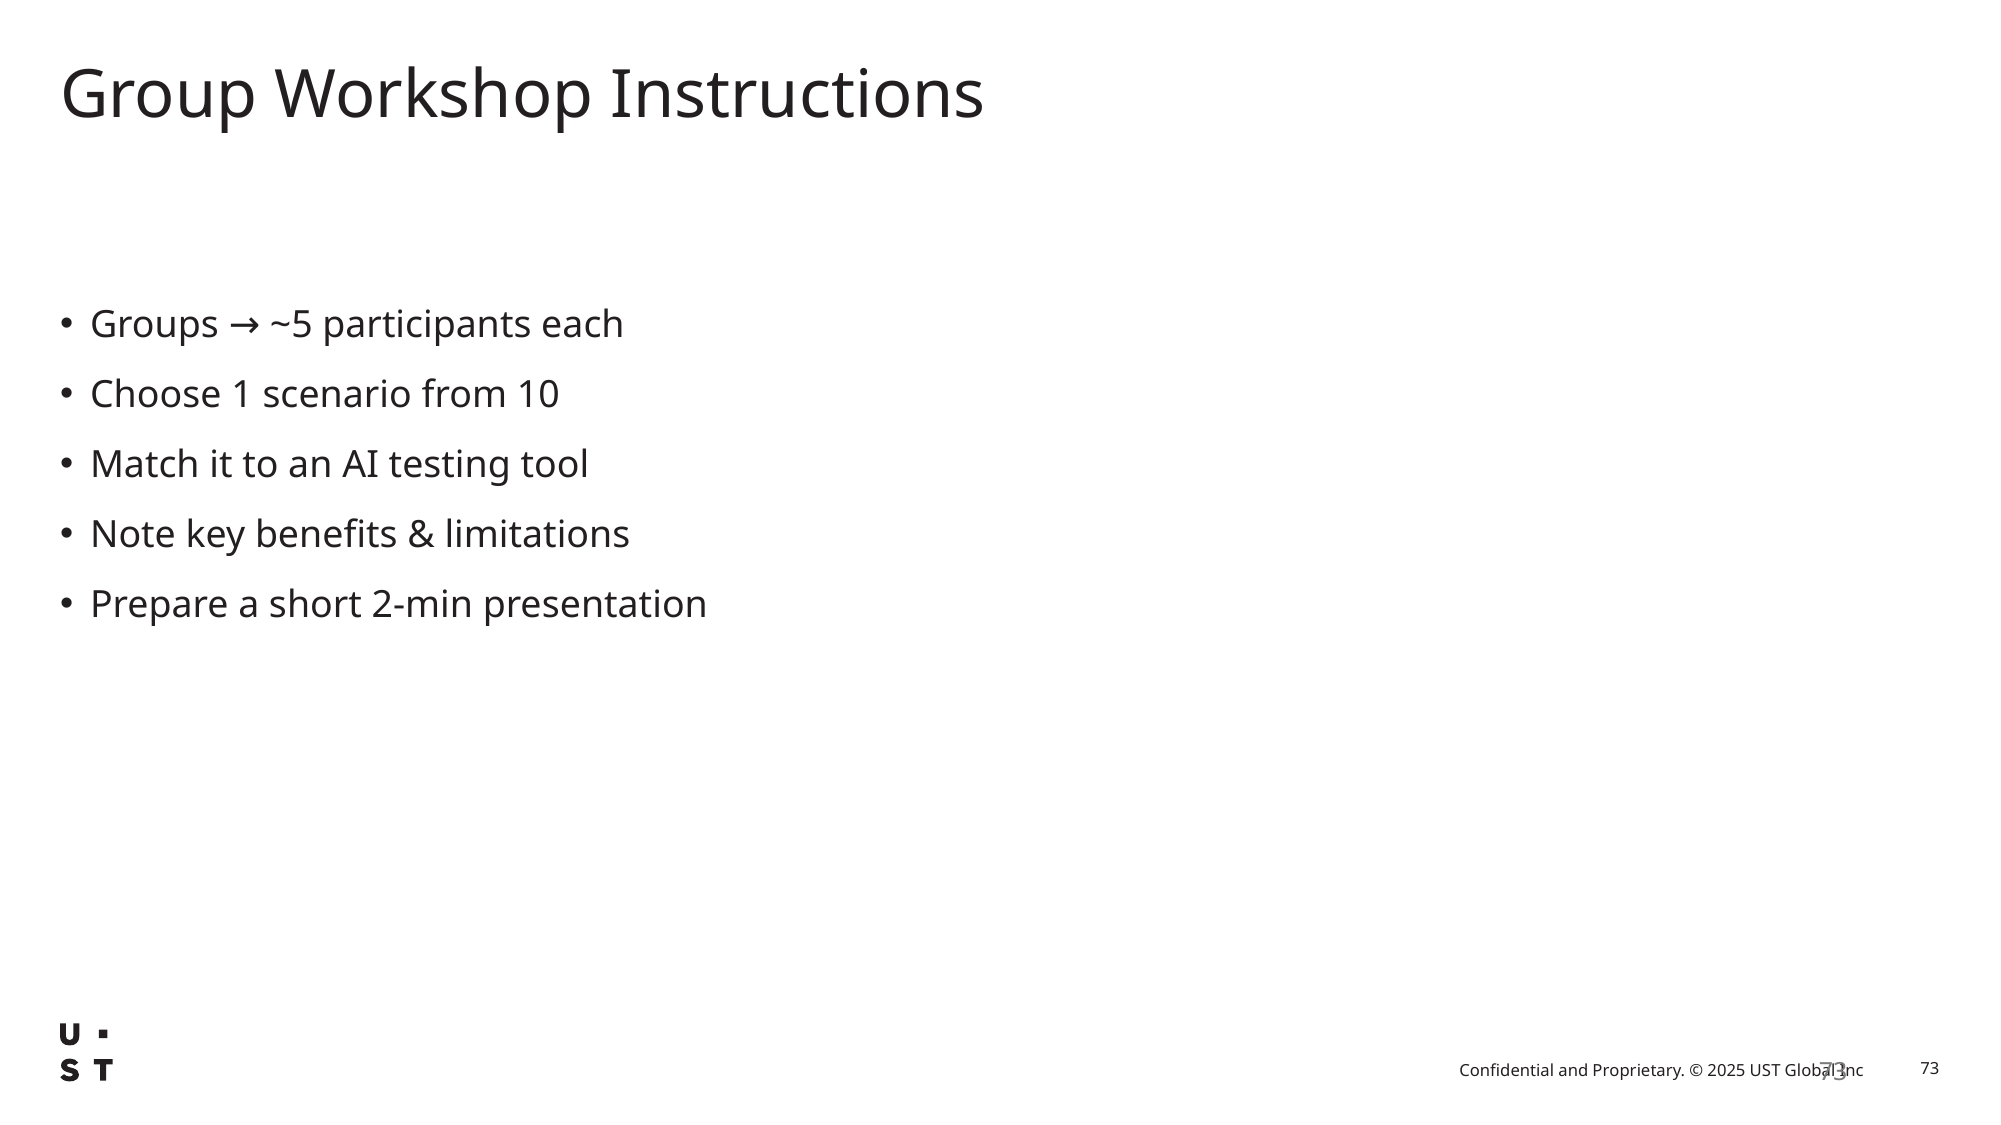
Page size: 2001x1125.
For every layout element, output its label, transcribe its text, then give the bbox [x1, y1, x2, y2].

list Groups → ~5 participants each Choose 1 scenario from 10 Match it to an AI testing tool Note key benefits & limitations Prepare a short 2-min presentation [60, 299, 1455, 998]
title Group Workshop Instructions [60, 60, 1940, 210]
slide_number 73 [1412, 1042, 1863, 1103]
